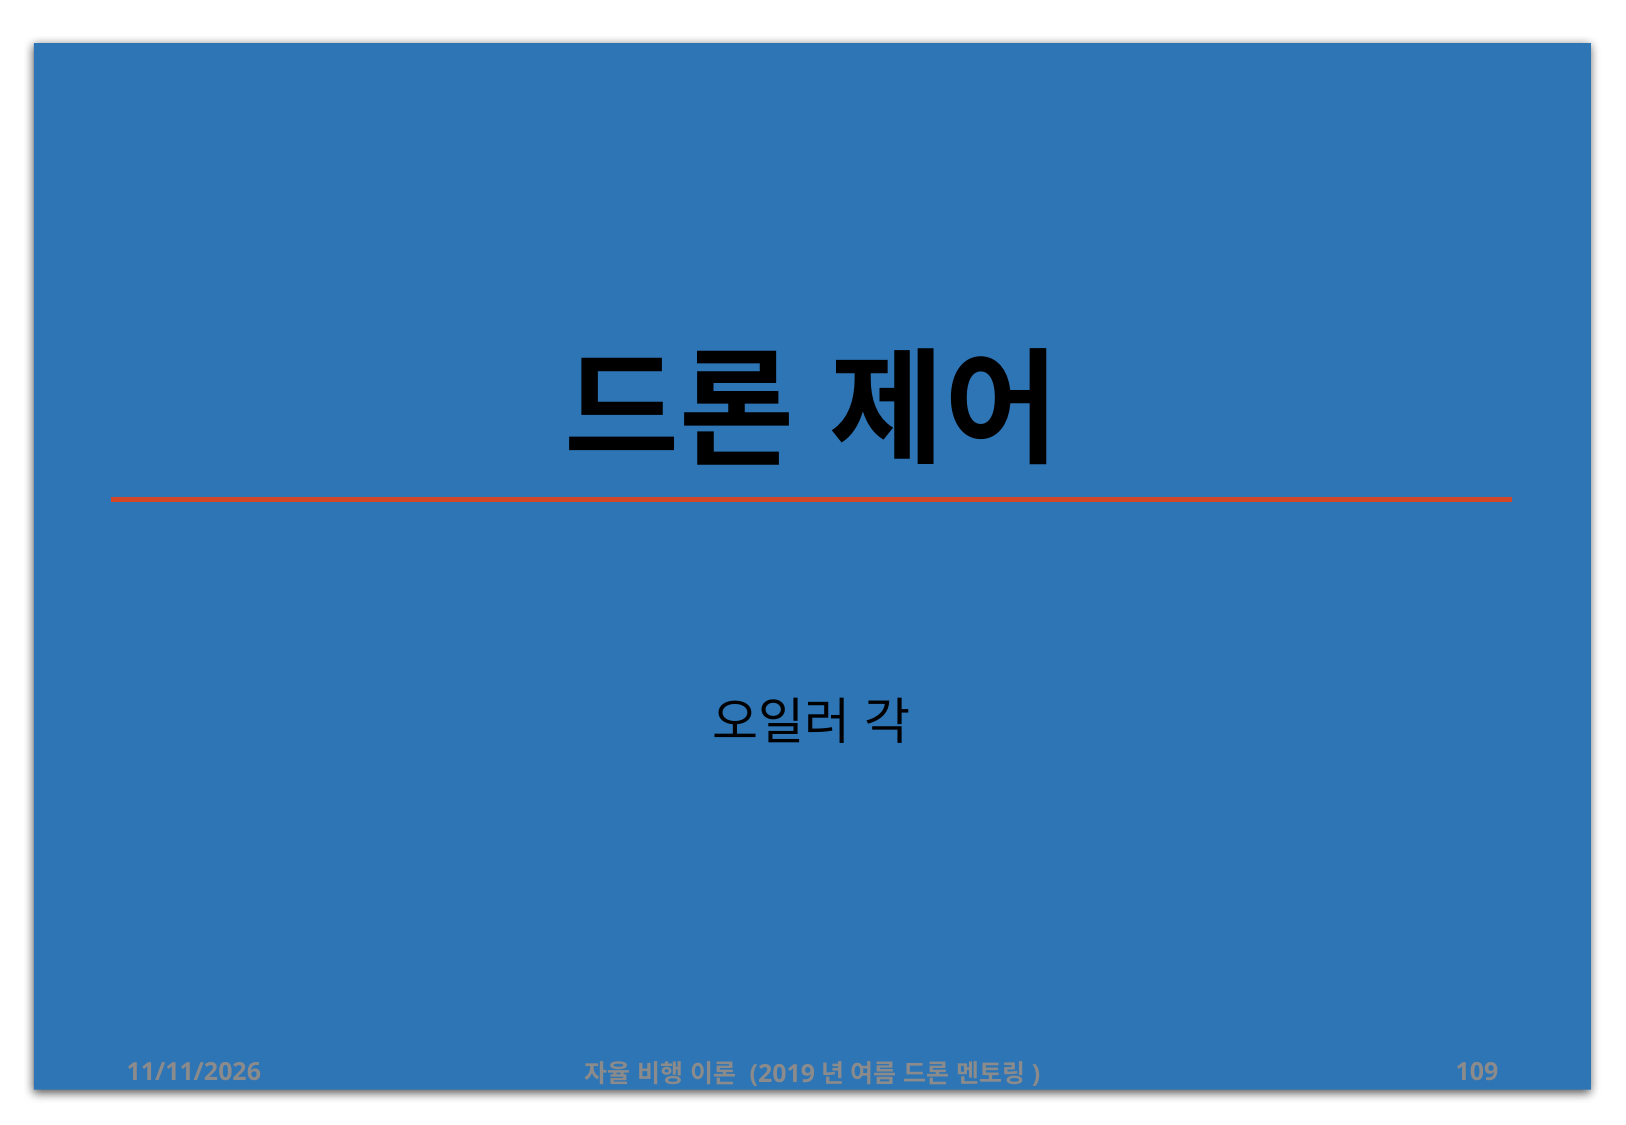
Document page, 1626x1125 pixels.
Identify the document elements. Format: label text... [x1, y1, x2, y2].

title 드론 제어 [110, 325, 1513, 500]
list 오일러 각 [110, 520, 1513, 999]
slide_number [111, 1042, 303, 1103]
slide_number 109 [1433, 1042, 1514, 1103]
footer 자율 비행 이론 (2019년 여름 드론 멘토링) [538, 1042, 1087, 1103]
